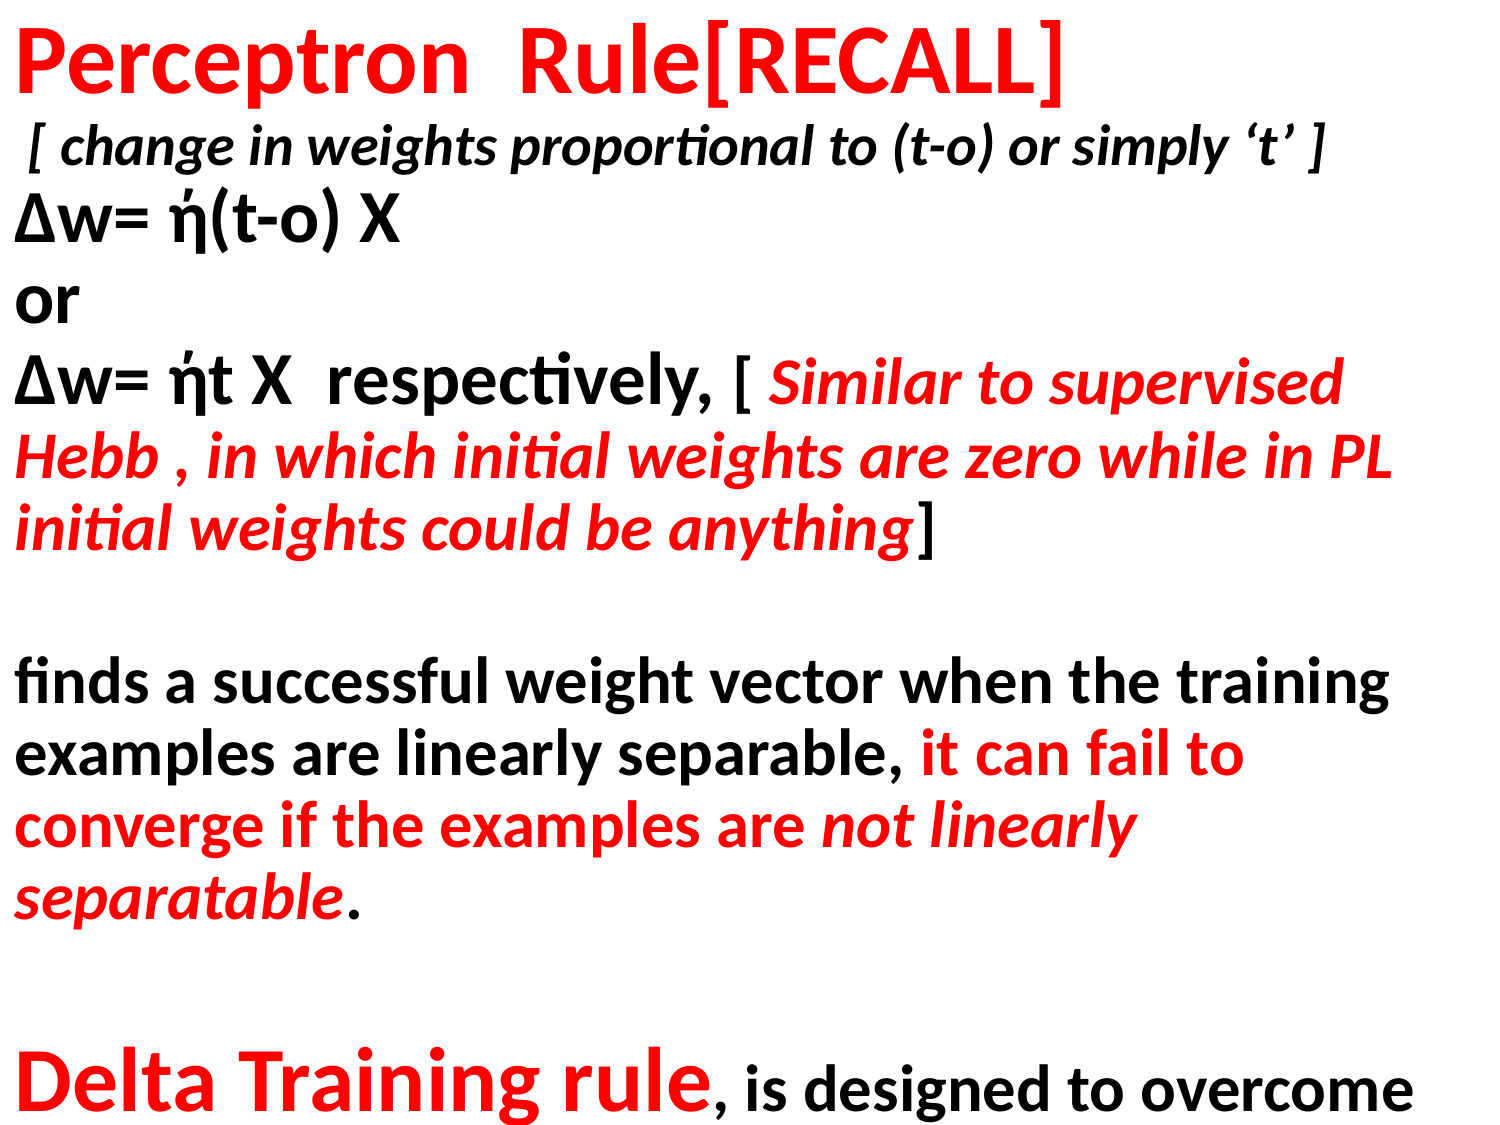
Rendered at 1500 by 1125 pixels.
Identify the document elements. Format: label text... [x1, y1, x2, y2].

text_box Perceptron Rule[RECALL] [ change in weights proportional to (t-o) or simply ‘t’ ] Δw= ή(t-o) X or Δw= ήt X respectively, [ Similar to supervised Hebb , in which initial weights are zero while in PL initial weights could be anything] finds a successful weight vector when the training examples are linearly separable, it can fail to converge if the examples are not linearly separatable. Delta Training rule, is designed to overcome this difficulty. [0, 0, 1500, 1125]
